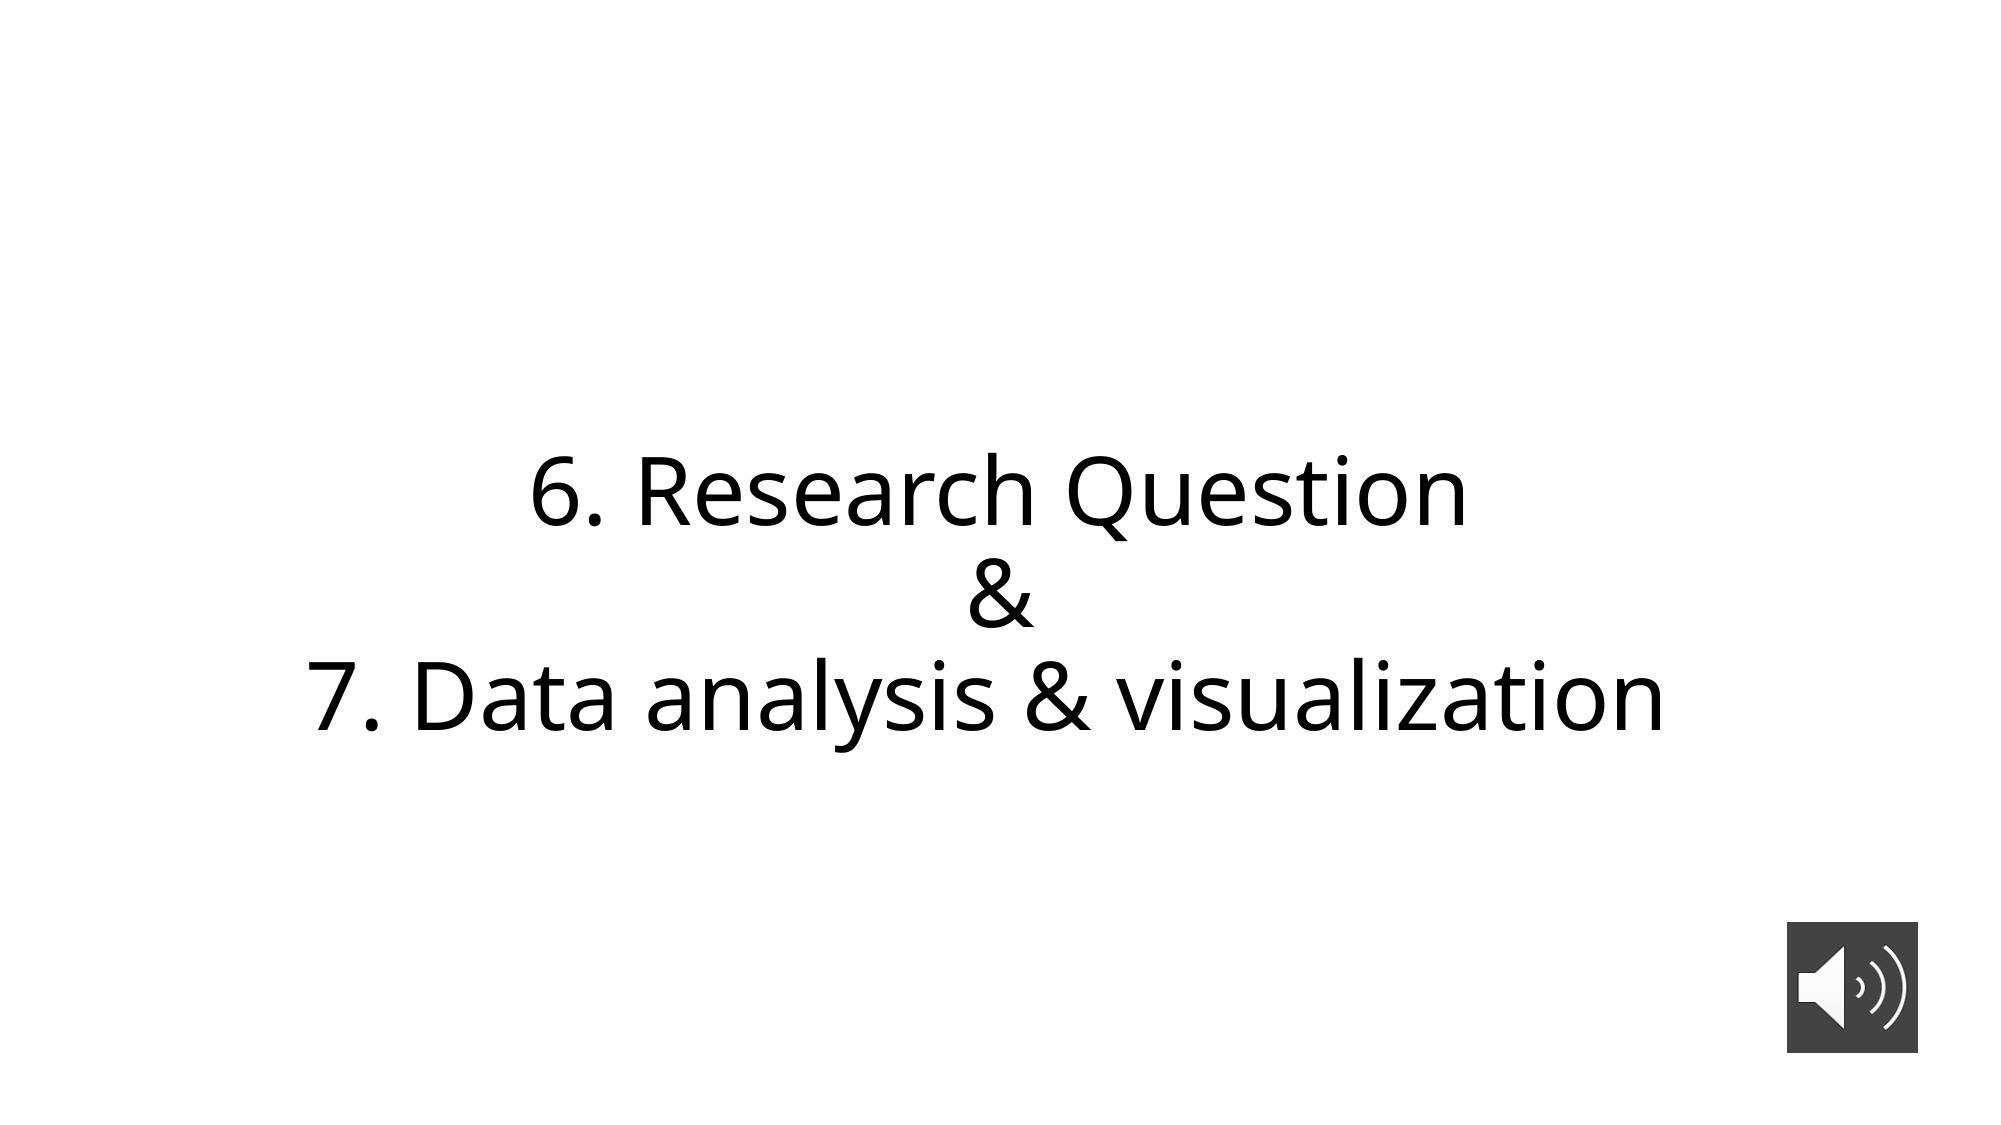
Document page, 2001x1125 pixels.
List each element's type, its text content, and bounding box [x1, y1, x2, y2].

title 6. Research Question & 7. Data analysis & visualization [249, 366, 1750, 759]
picture [1785, 920, 1920, 1055]
